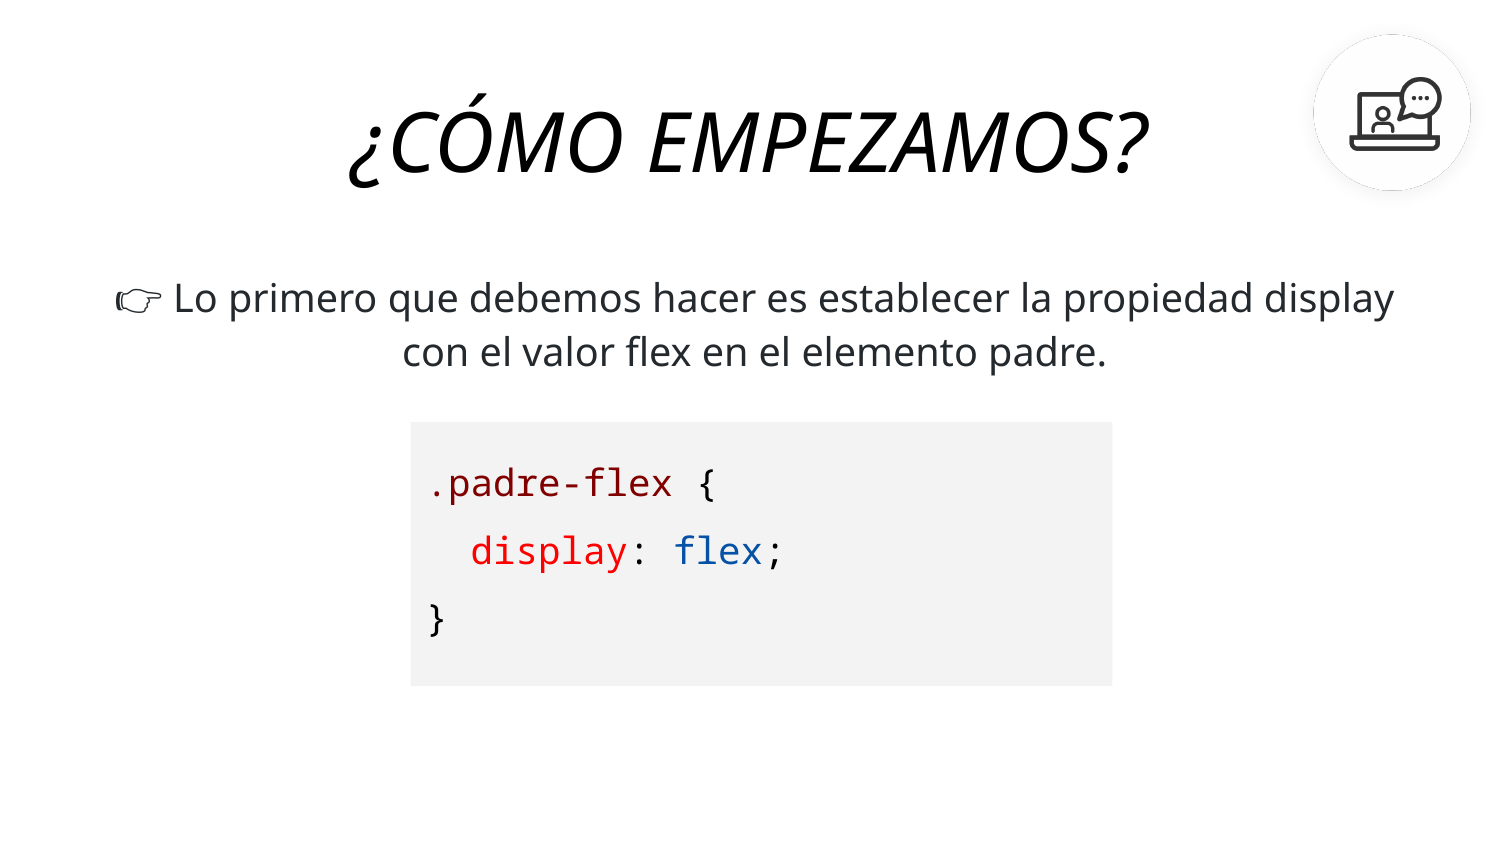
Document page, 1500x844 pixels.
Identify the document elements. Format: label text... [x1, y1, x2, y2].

text_box .padre-flex { display: flex; } [410, 421, 1113, 687]
picture [1294, 15, 1490, 211]
text_box 👉 Lo primero que debemos hacer es establecer la propiedad display con el valor flex en el elemento padre. [95, 250, 1415, 390]
text_box ¿CÓMO EMPEZAMOS? [238, 59, 1262, 174]
